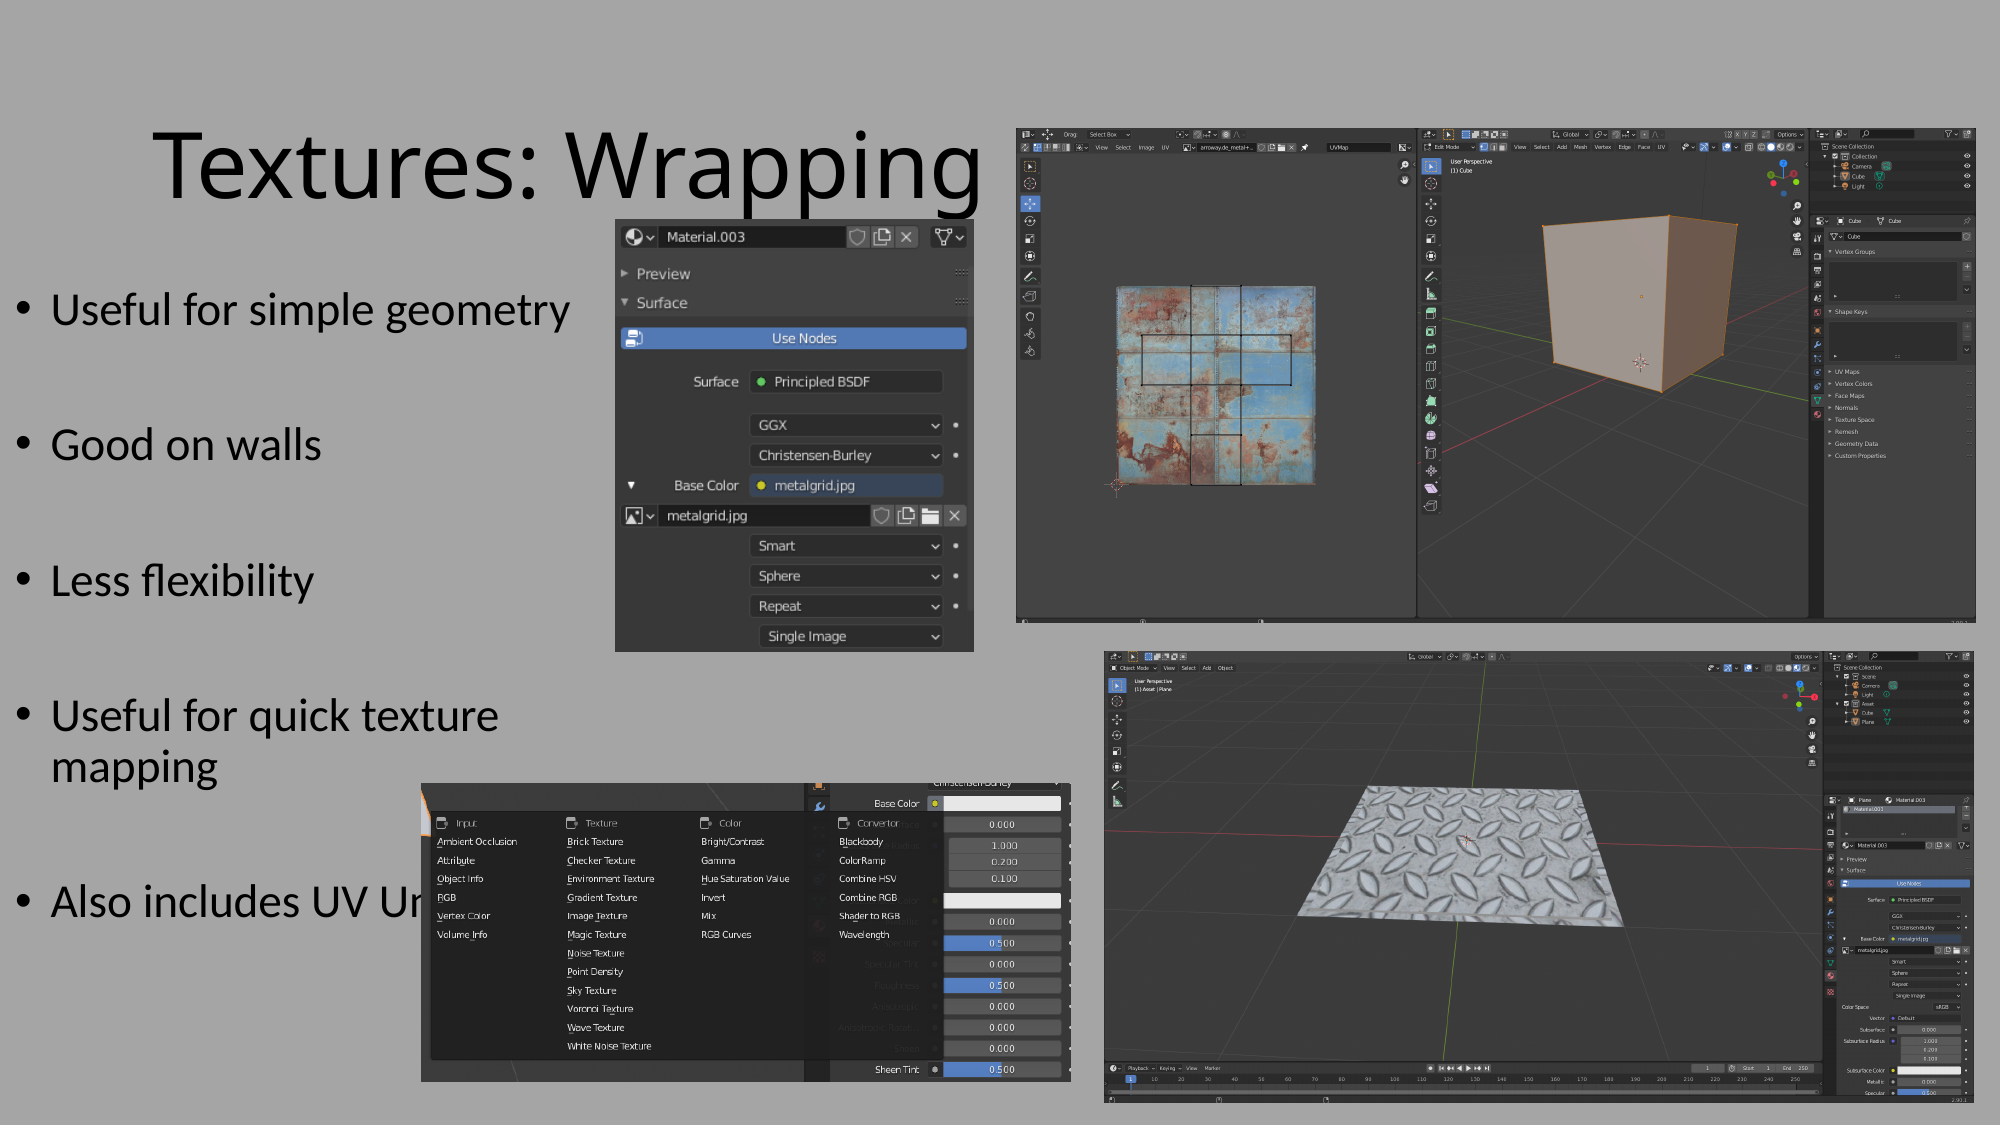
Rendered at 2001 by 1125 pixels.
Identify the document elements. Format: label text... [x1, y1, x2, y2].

picture [1016, 128, 1976, 623]
title Textures: Wrapping [137, 59, 1863, 278]
list Useful for simple geometry Good on walls Less flexibility Useful for quick texture mapping Also includes UV Unwrapping [0, 277, 634, 992]
picture [421, 783, 1071, 1082]
picture [1104, 651, 1974, 1103]
picture [615, 219, 974, 652]
